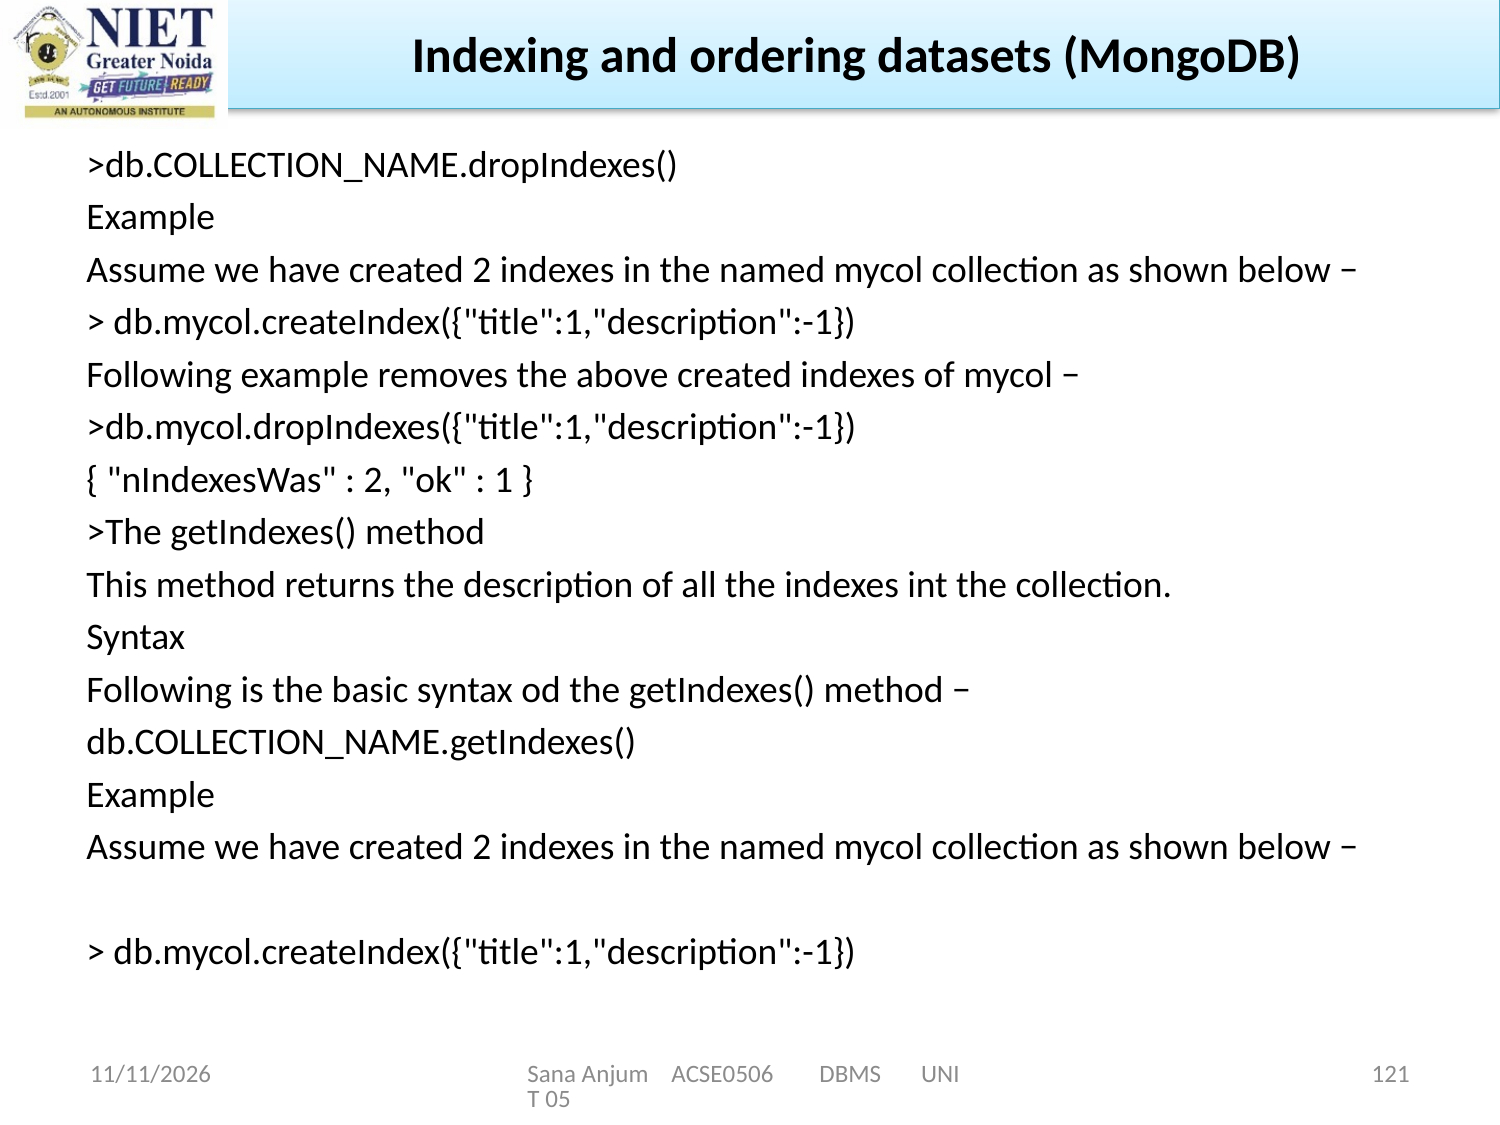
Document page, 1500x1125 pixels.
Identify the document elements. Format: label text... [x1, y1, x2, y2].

footer Sana Anjum ACSE0506 DBMS UNIT 05 [512, 1042, 988, 1103]
list >db.COLLECTION_NAME.dropIndexes() Example Assume we have created 2 indexes in the named mycol collection as shown below − > db.mycol.createIndex({"title":1,"description":-1}) Following example removes the above created indexes of mycol − >db.mycol.dropIndexes({"title":1,"description":-1}) { "nIndexesWas" : 2, "ok" : 1 } >The getIndexes() method This method returns the description of all the indexes int the collection. Syntax Following is the basic syntax od the getIndexes() method − db.COLLECTION_NAME.getIndexes() Example Assume we have created 2 indexes in the named mycol collection as shown below − > db.mycol.createIndex({"title":1,"description":-1}) [71, 132, 1452, 1000]
text_box Indexing and ordering datasets (MongoDB) [231, 0, 1500, 109]
picture [0, 0, 228, 130]
slide_number 121 [1074, 1042, 1425, 1103]
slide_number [75, 1042, 425, 1103]
